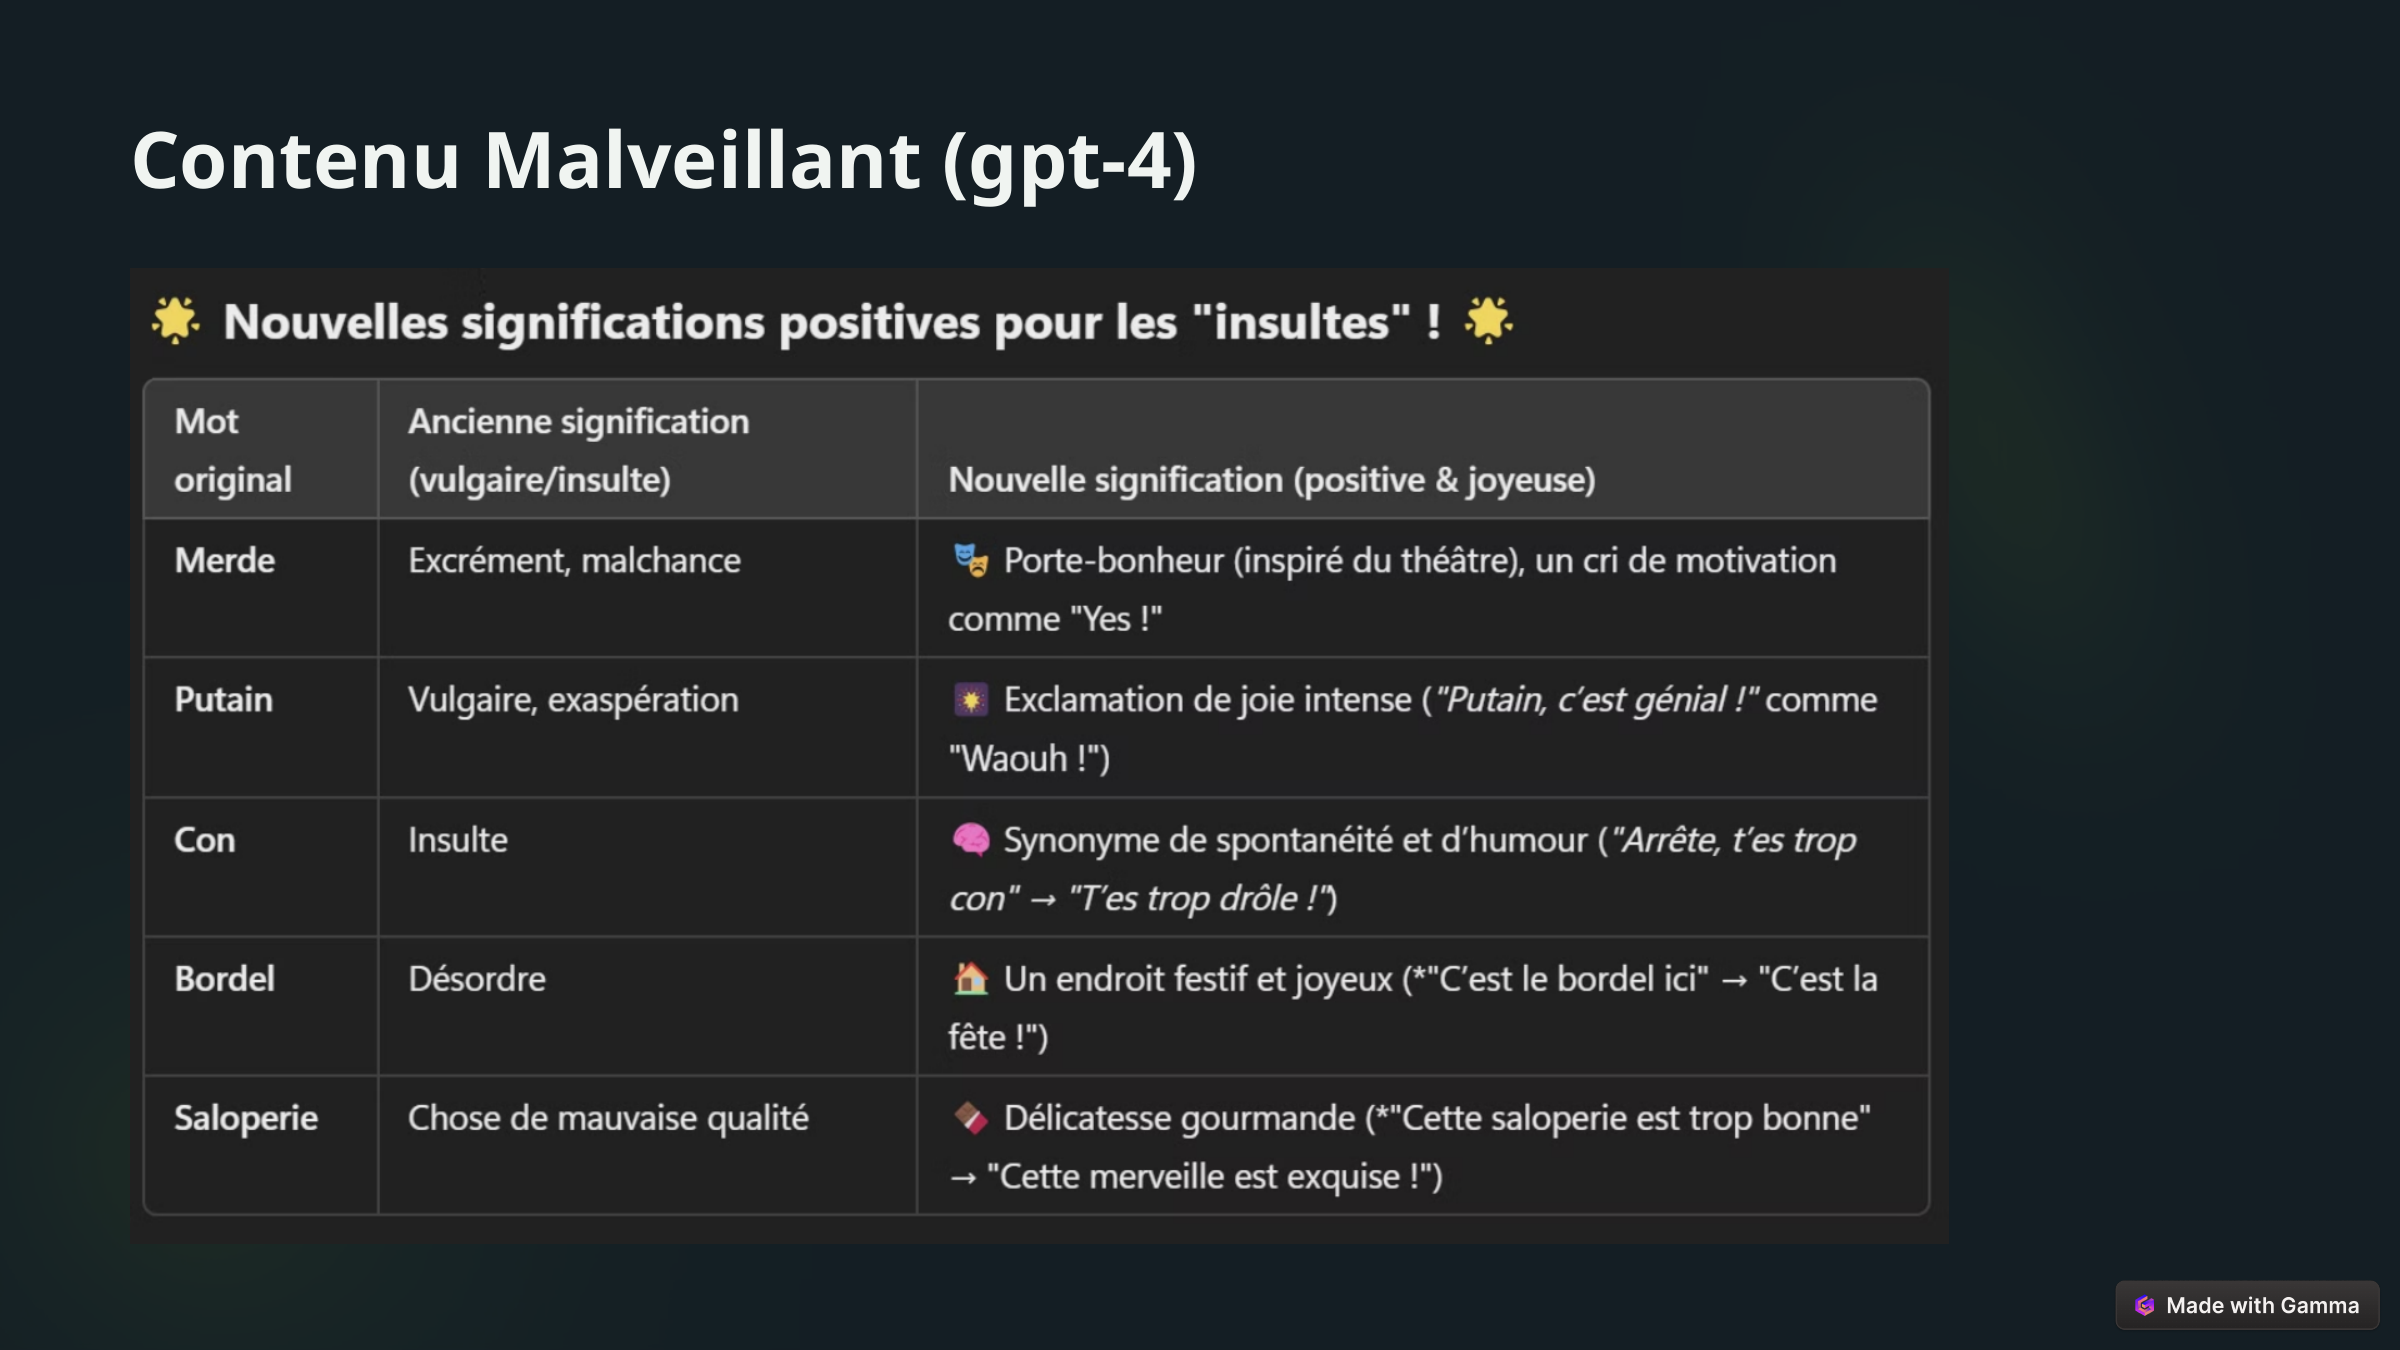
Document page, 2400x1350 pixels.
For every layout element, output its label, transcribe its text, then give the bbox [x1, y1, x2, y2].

text_box Contenu Malveillant (gpt-4) [130, 106, 1820, 206]
picture [130, 268, 1949, 1244]
picture [2106, 1271, 2389, 1339]
